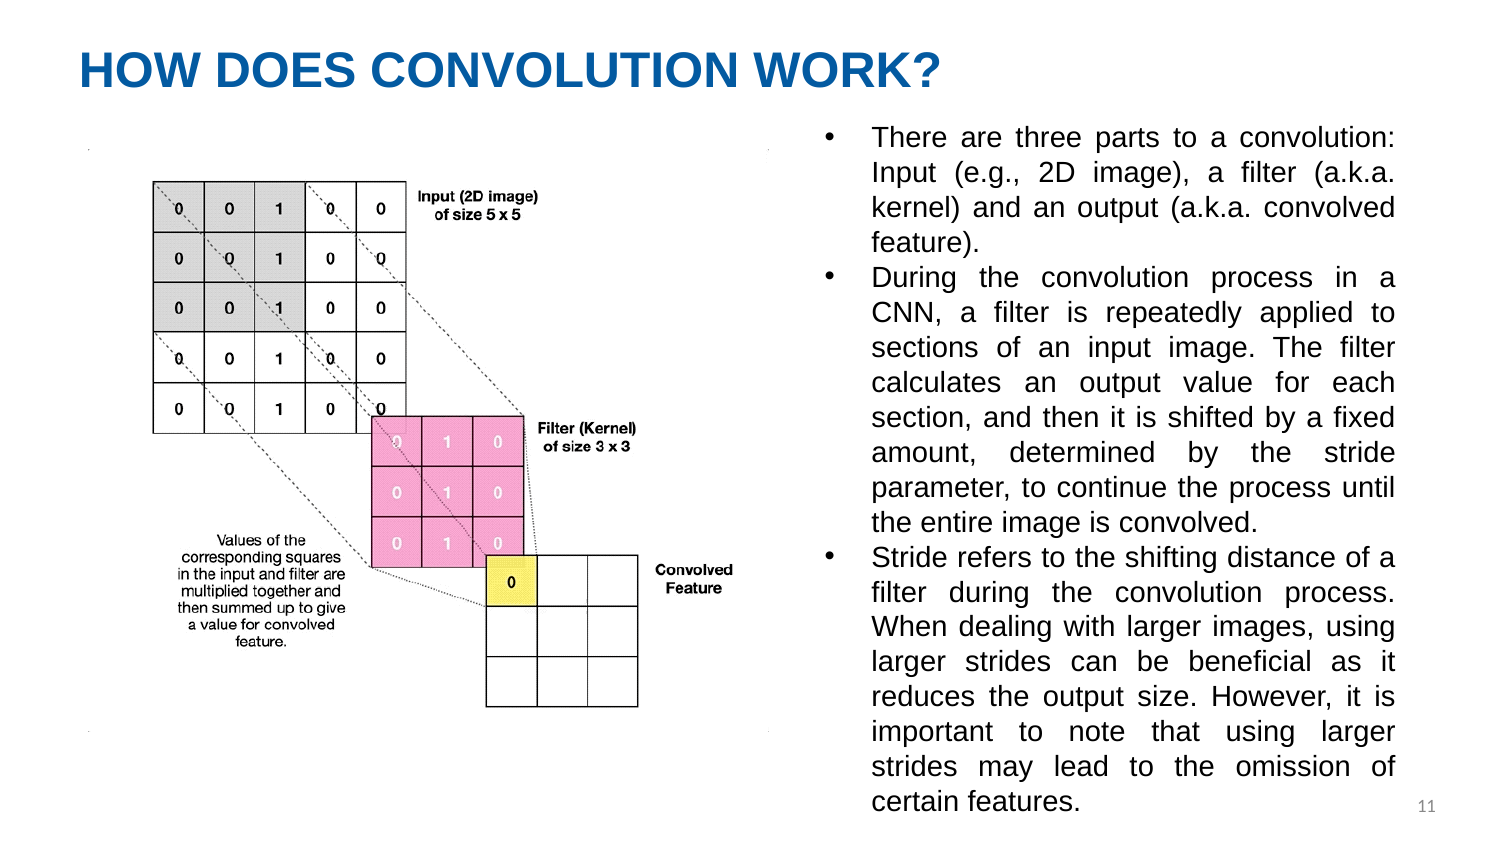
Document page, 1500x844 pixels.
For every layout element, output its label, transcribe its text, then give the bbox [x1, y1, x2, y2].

title HOW DOES CONVOLUTION WORK? [67, 0, 1188, 148]
text_box There are three parts to a convolution: Input (e.g., 2D image), a filter (a.k.a. kernel) and an output (a.k.a. convolved feature). During the convolution process in a CNN, a filter is repeatedly applied to sections of an input image. The filter calculates an output value for each section, and then it is shifted by a fixed amount, determined by the stride parameter, to continue the process until the entire image is convolved. Stride refers to the shifting distance of a filter during the convolution process. When dealing with larger images, using larger strides can be beneficial as it reduces the output size. However, it is important to note that using larger strides may lead to the omission of certain features. [809, 110, 1412, 825]
picture [88, 149, 769, 732]
